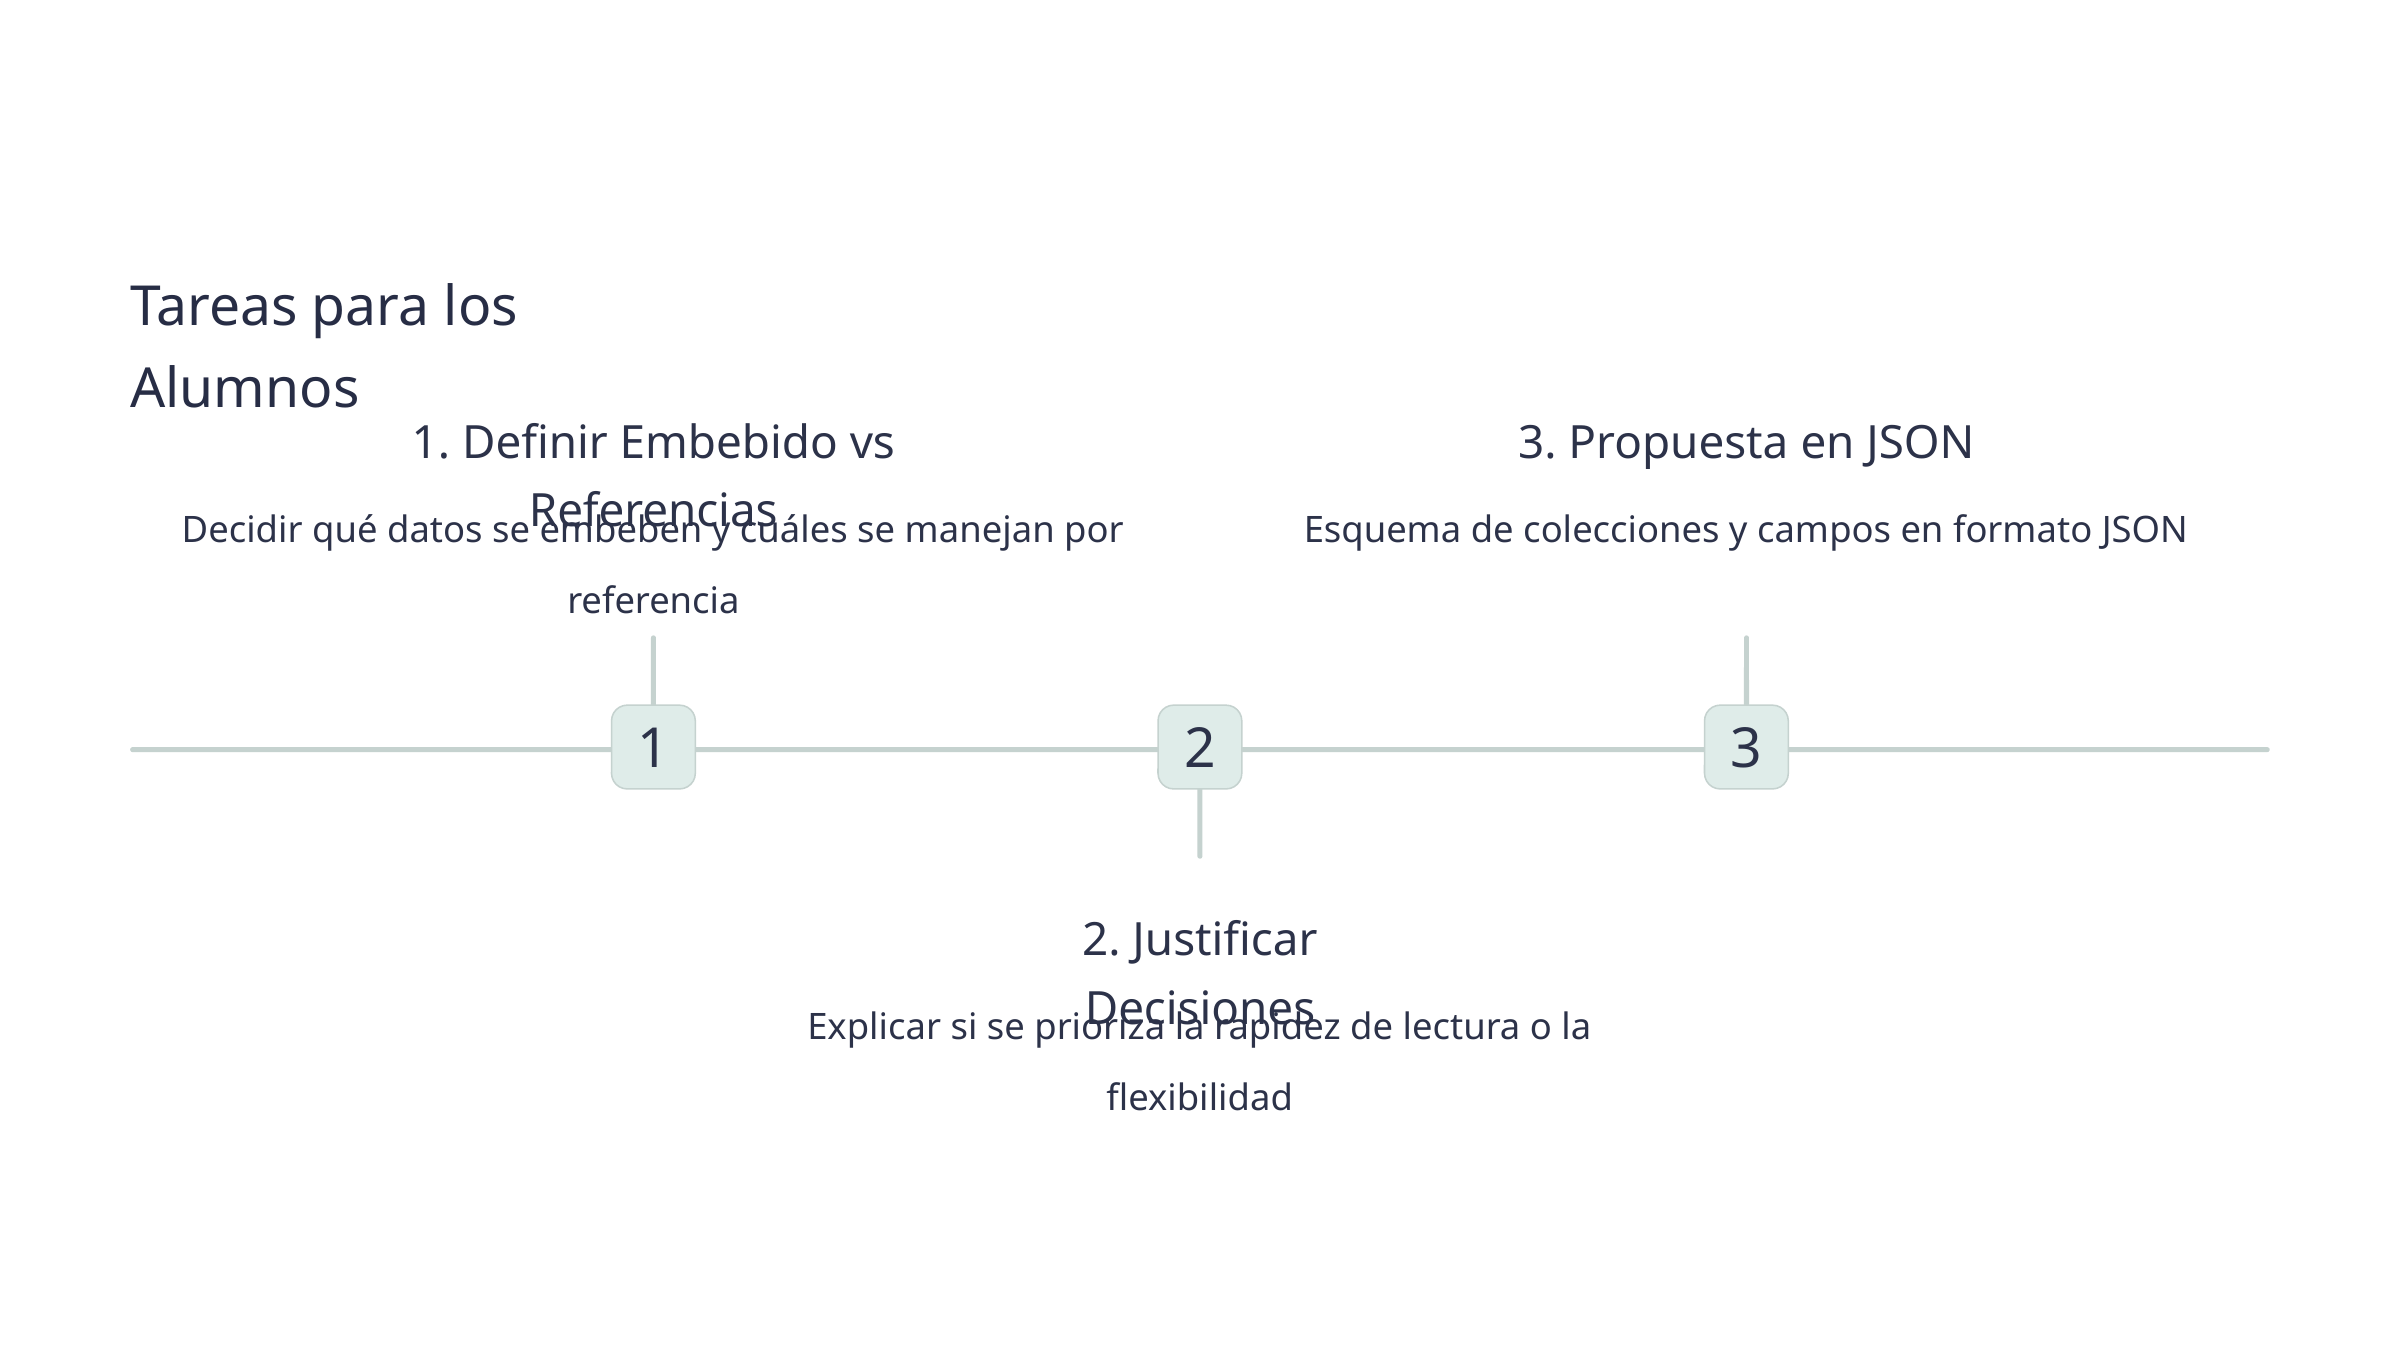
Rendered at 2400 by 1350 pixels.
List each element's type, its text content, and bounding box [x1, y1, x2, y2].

text_box 3 [1718, 712, 1775, 782]
text_box [1704, 705, 1789, 789]
text_box Esquema de colecciones y campos en formato JSON [1260, 479, 2233, 539]
text_box 2. Justificar Decisiones [967, 895, 1433, 954]
text_box [696, 747, 1158, 753]
text_box [650, 635, 656, 705]
text_box 2 [1172, 712, 1228, 782]
text_box [130, 747, 611, 753]
text_box [611, 705, 696, 789]
text_box 1. Definir Embebido vs Referencias [307, 398, 1000, 457]
text_box Tareas para los Alumnos [130, 254, 728, 325]
text_box Decidir qué datos se embeben y cuáles se manejan por referencia [167, 479, 1140, 599]
text_box [1158, 705, 1242, 789]
text_box [1789, 747, 2270, 753]
text_box Explicar si se prioriza la rapidez de lectura o la flexibilidad [713, 976, 1686, 1096]
text_box [1743, 635, 1750, 705]
text_box [1197, 789, 1203, 859]
text_box [1242, 747, 1704, 753]
text_box 3. Propuesta en JSON [1513, 398, 1979, 457]
text_box 1 [625, 712, 682, 782]
